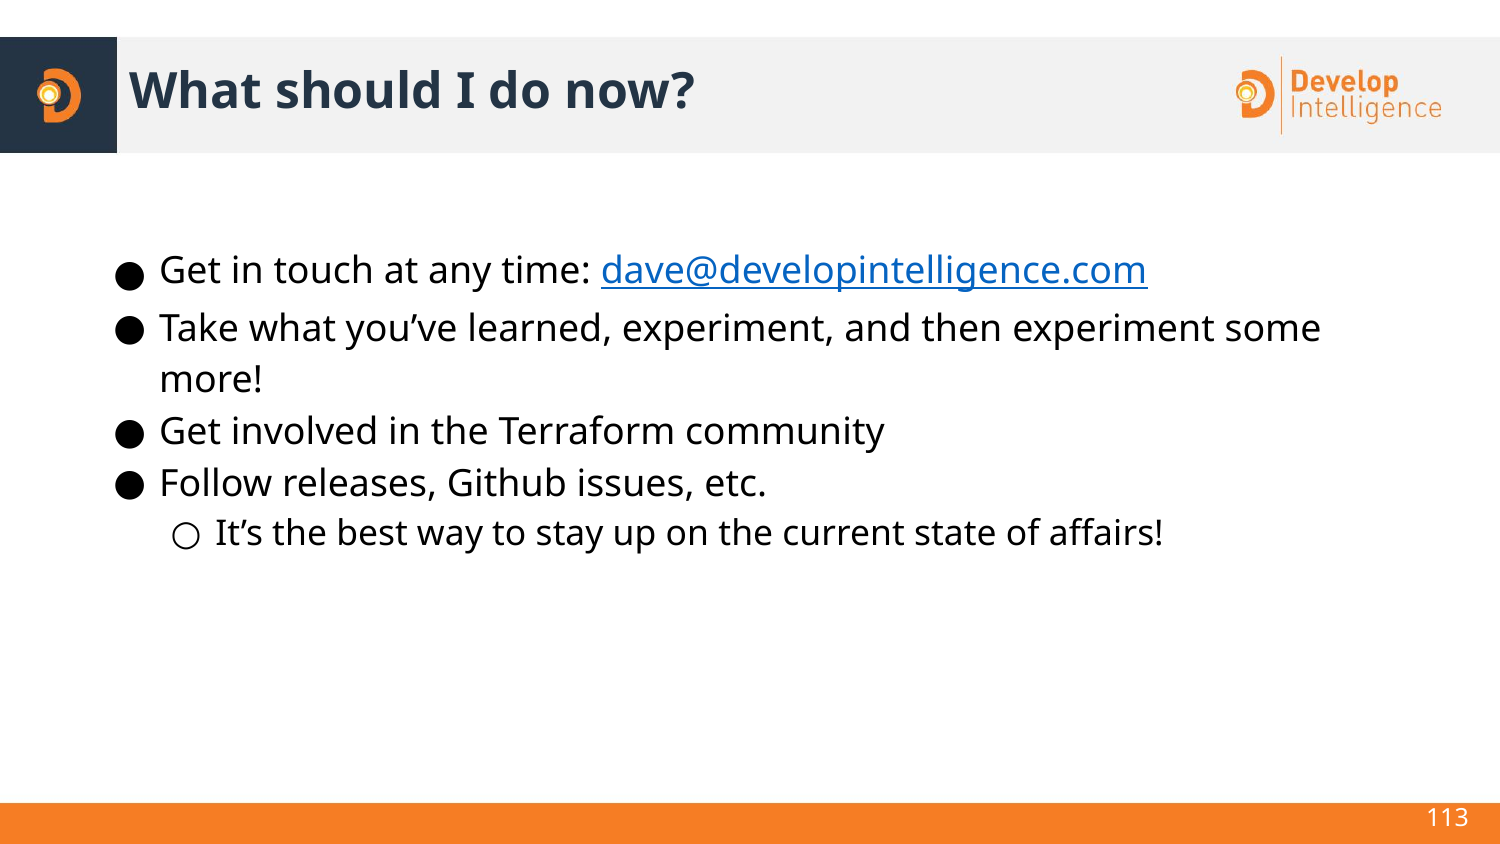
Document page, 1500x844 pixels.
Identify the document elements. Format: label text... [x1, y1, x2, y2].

slide_number 113 [1396, 800, 1499, 838]
title What should I do now? [118, 36, 1500, 148]
picture [0, 0, 1500, 844]
list Get in touch at any time: dave@developintelligence.com Take what you’ve learned, experiment, and then experiment some more! Get involved in the Terraform community Follow releases, Github issues, etc. It’s the best way to stay up on the current state of affairs! [102, 187, 1397, 759]
